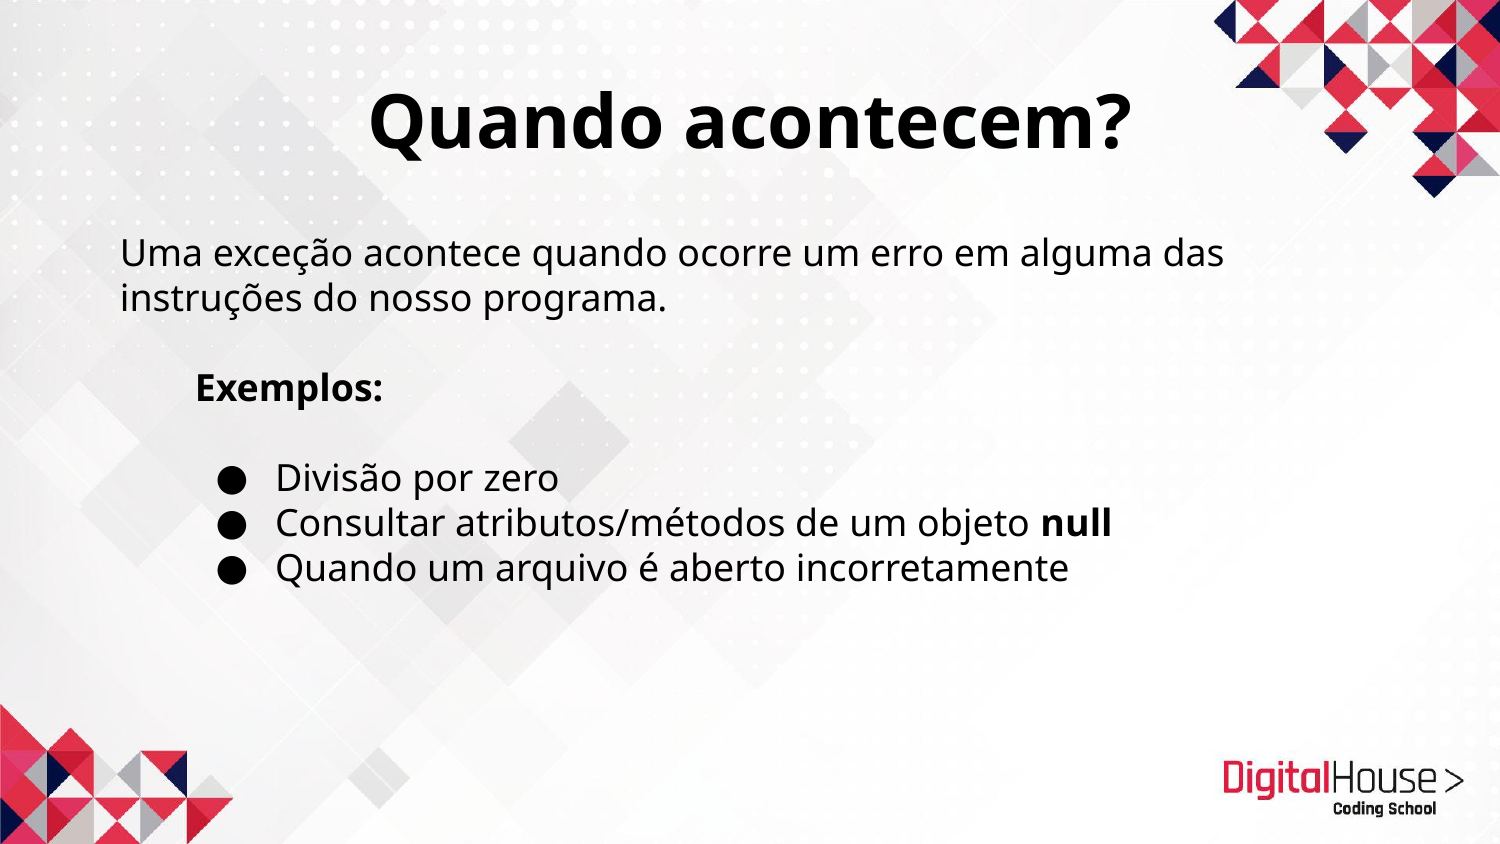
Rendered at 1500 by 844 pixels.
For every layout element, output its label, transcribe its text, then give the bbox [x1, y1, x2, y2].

text_box Quando acontecem? Uma exceção acontece quando ocorre um erro em alguma das instruções do nosso programa. Exemplos: Divisão por zero Consultar atributos/métodos de um objeto null Quando um arquivo é aberto incorretamente [104, 58, 1396, 785]
picture [0, 0, 1500, 844]
